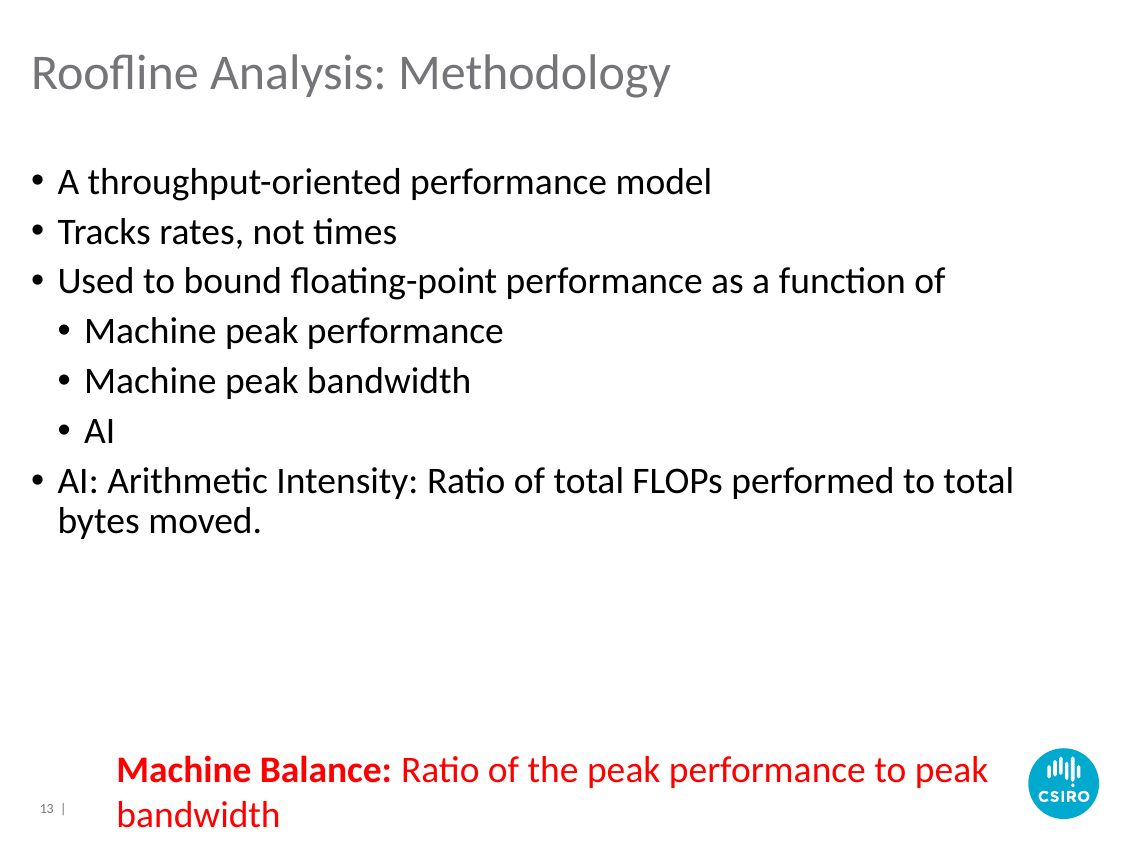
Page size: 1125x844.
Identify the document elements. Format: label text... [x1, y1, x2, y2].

text_box Machine Balance: Ratio of the peak performance to peak bandwidth [101, 737, 1059, 843]
title Roofline Analysis: Methodology [30, 39, 1094, 145]
slide_number 13 | [31, 800, 67, 816]
